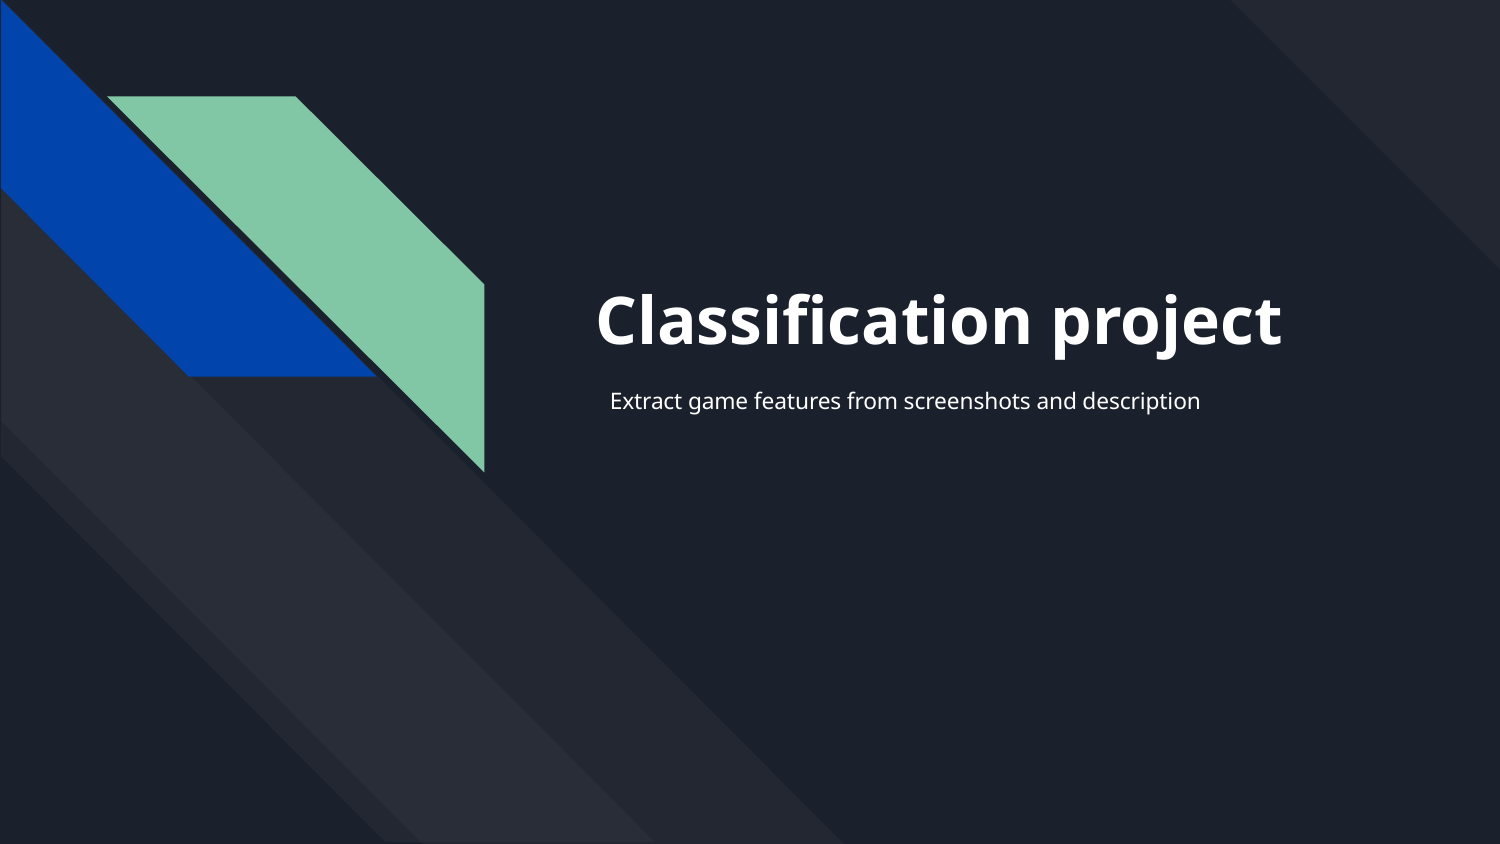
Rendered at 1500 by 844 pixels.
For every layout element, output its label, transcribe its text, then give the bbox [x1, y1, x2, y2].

title Classification project [580, 258, 1404, 379]
subtitle Extract game features from screenshots and description [594, 370, 1303, 454]
